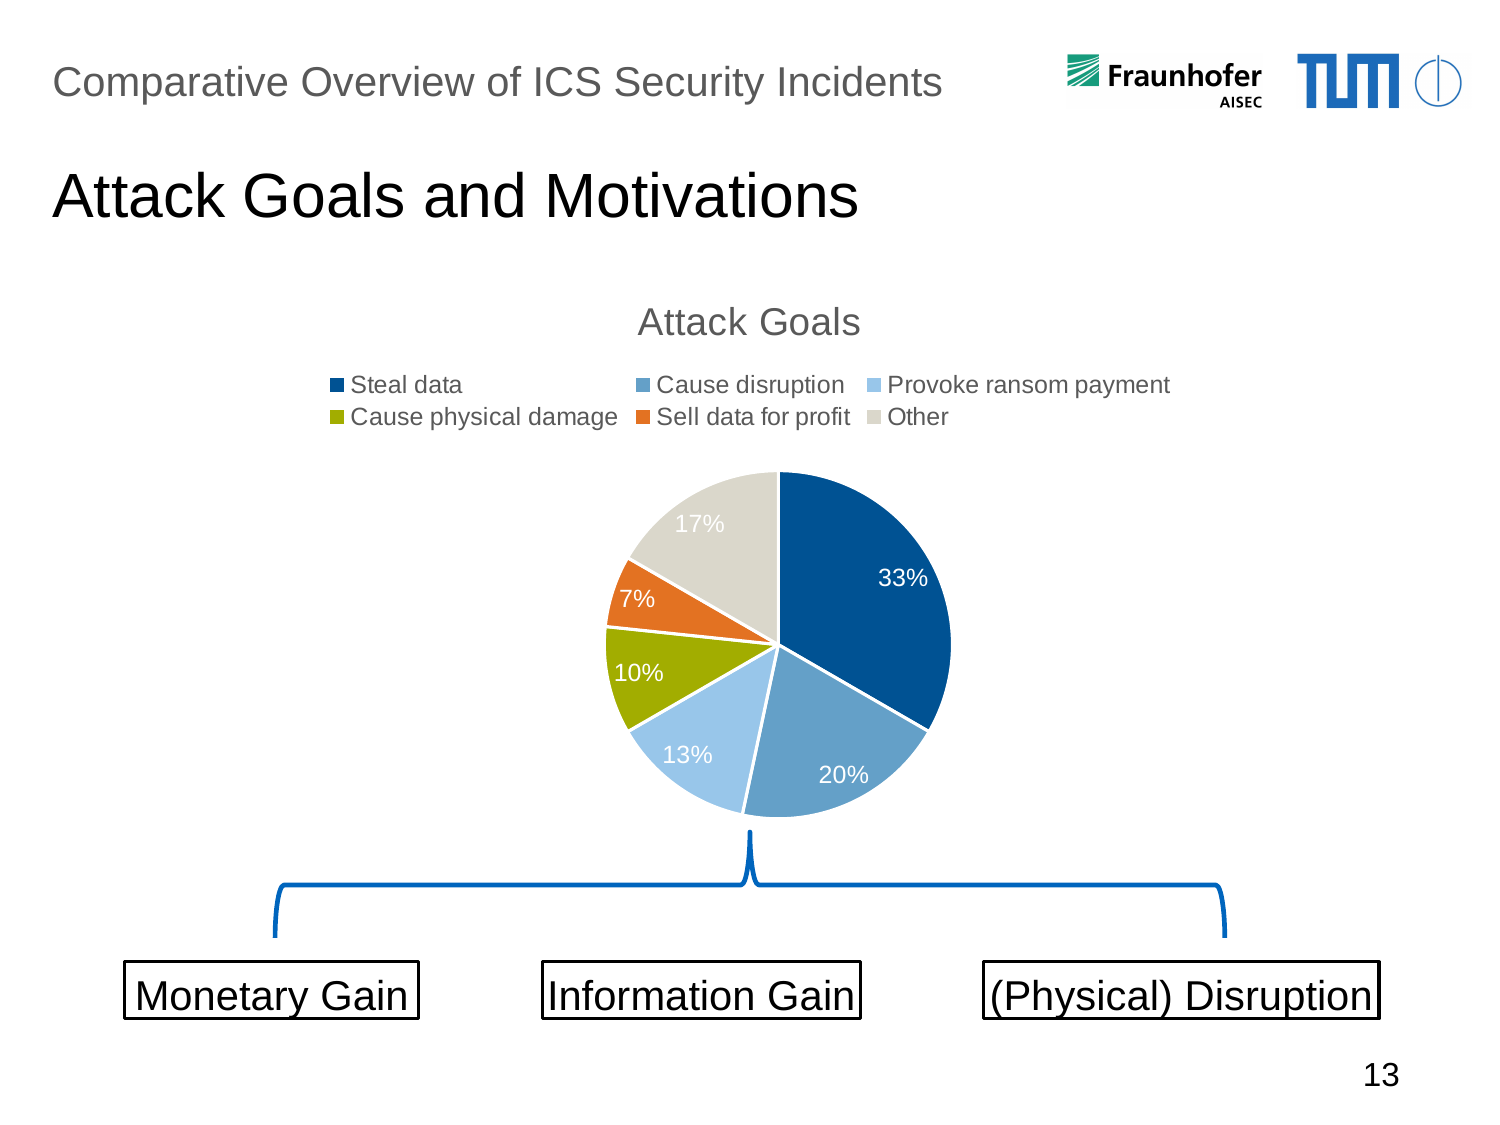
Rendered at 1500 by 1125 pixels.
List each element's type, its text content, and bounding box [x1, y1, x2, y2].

picture [1296, 53, 1472, 109]
text_box (Physical) Disruption [983, 961, 1380, 1019]
text_box Comparative Overview of ICS Security Incidents [52, 37, 951, 105]
text_box 13 [1362, 1047, 1500, 1094]
text_box Monetary Gain [124, 961, 419, 1019]
text_box Information Gain [542, 961, 861, 1019]
picture [1066, 53, 1263, 109]
title Attack Goals and Motivations [52, 162, 1449, 231]
chart [0, 267, 1500, 848]
text_box [274, 856, 1226, 938]
